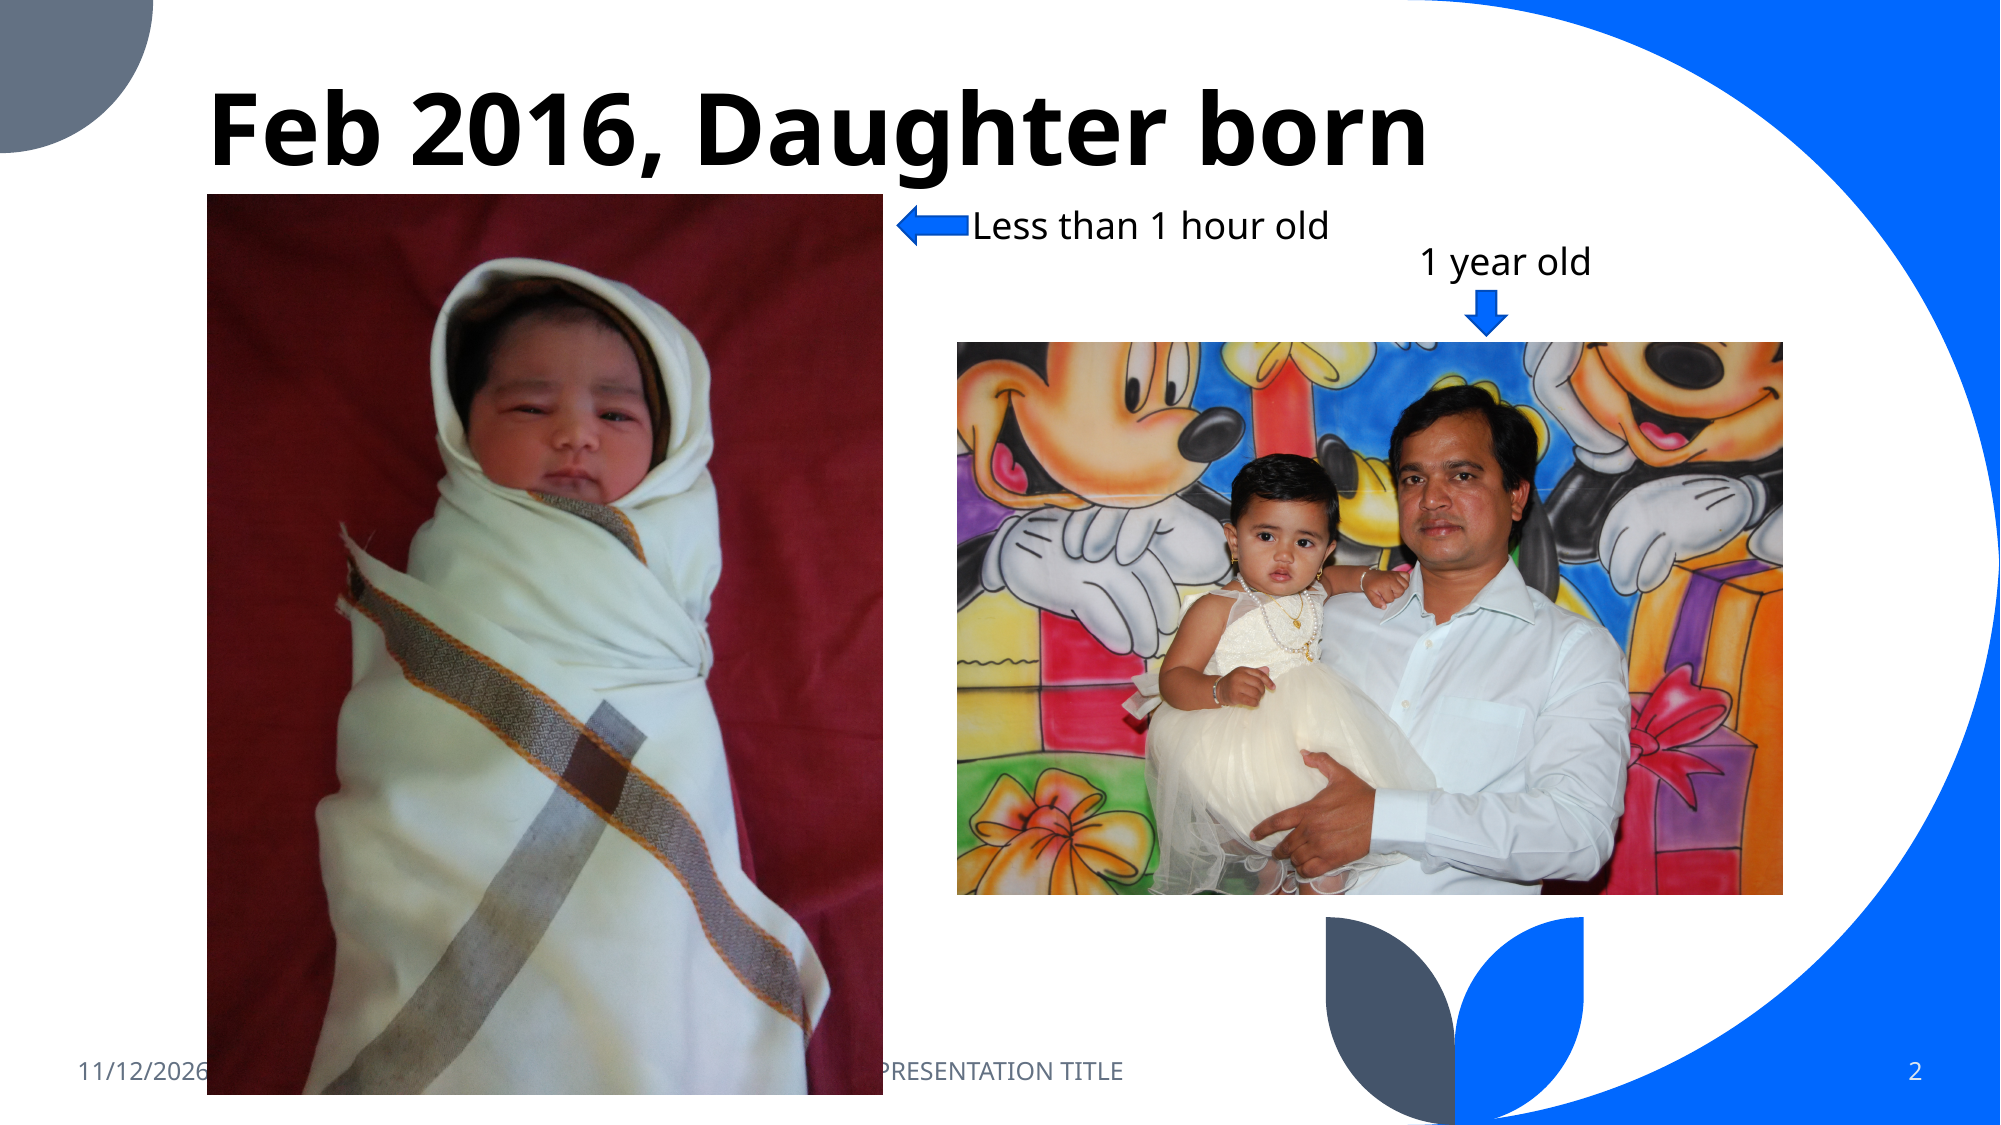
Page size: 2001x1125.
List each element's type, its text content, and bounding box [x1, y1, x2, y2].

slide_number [62, 1042, 513, 1103]
text_box Less than 1 hour old [957, 194, 1349, 255]
text_box 1 year old [1404, 230, 1783, 290]
picture [207, 194, 883, 1095]
text_box [1464, 289, 1509, 337]
slide_number 2 [1665, 1042, 1938, 1103]
footer PRESENTATION TITLE [662, 1042, 1338, 1103]
text_box [896, 204, 969, 247]
title Feb 2016, Daughter born [191, 62, 1796, 195]
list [957, 342, 1783, 895]
